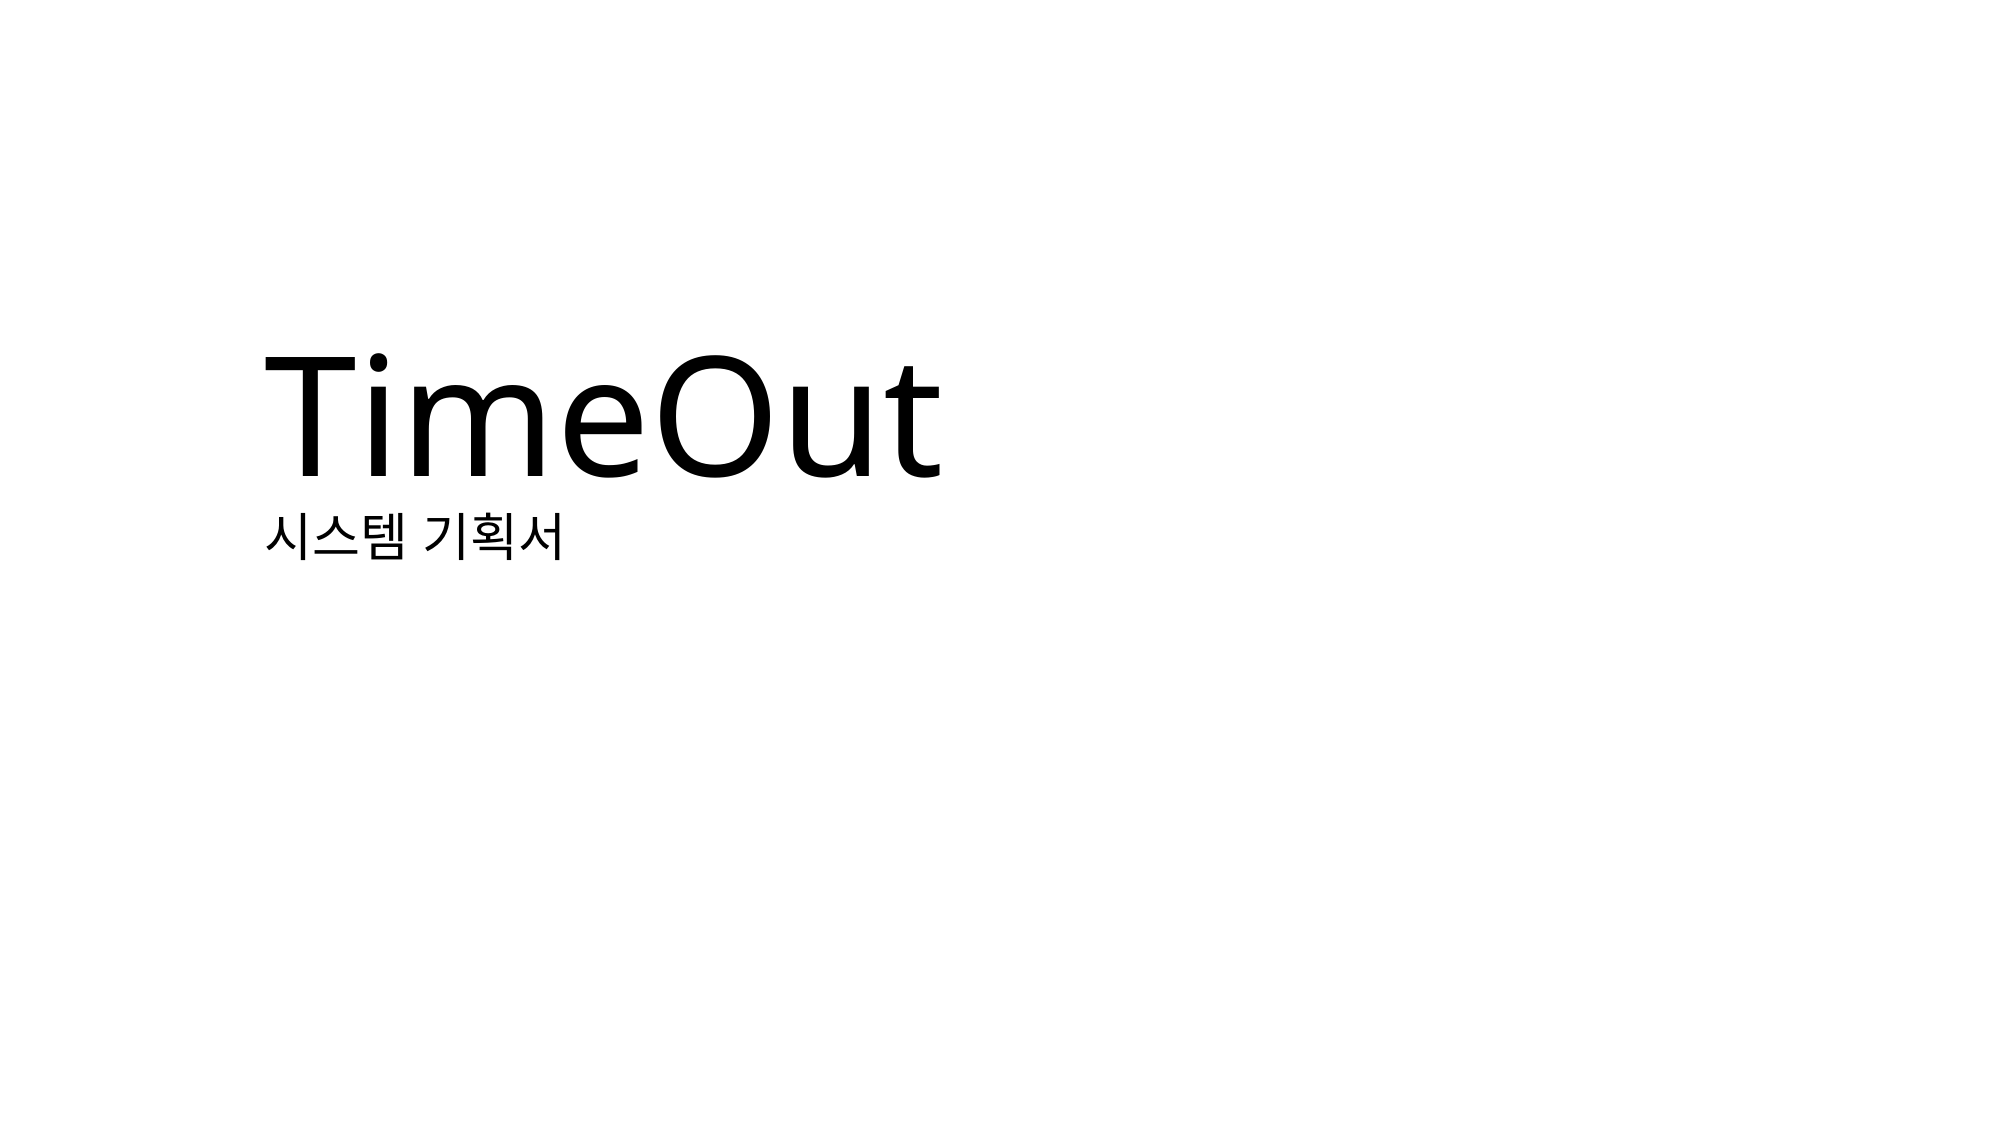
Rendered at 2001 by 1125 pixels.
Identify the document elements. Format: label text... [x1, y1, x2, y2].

title TimeOut 시스템 기획서 [249, 184, 1750, 576]
